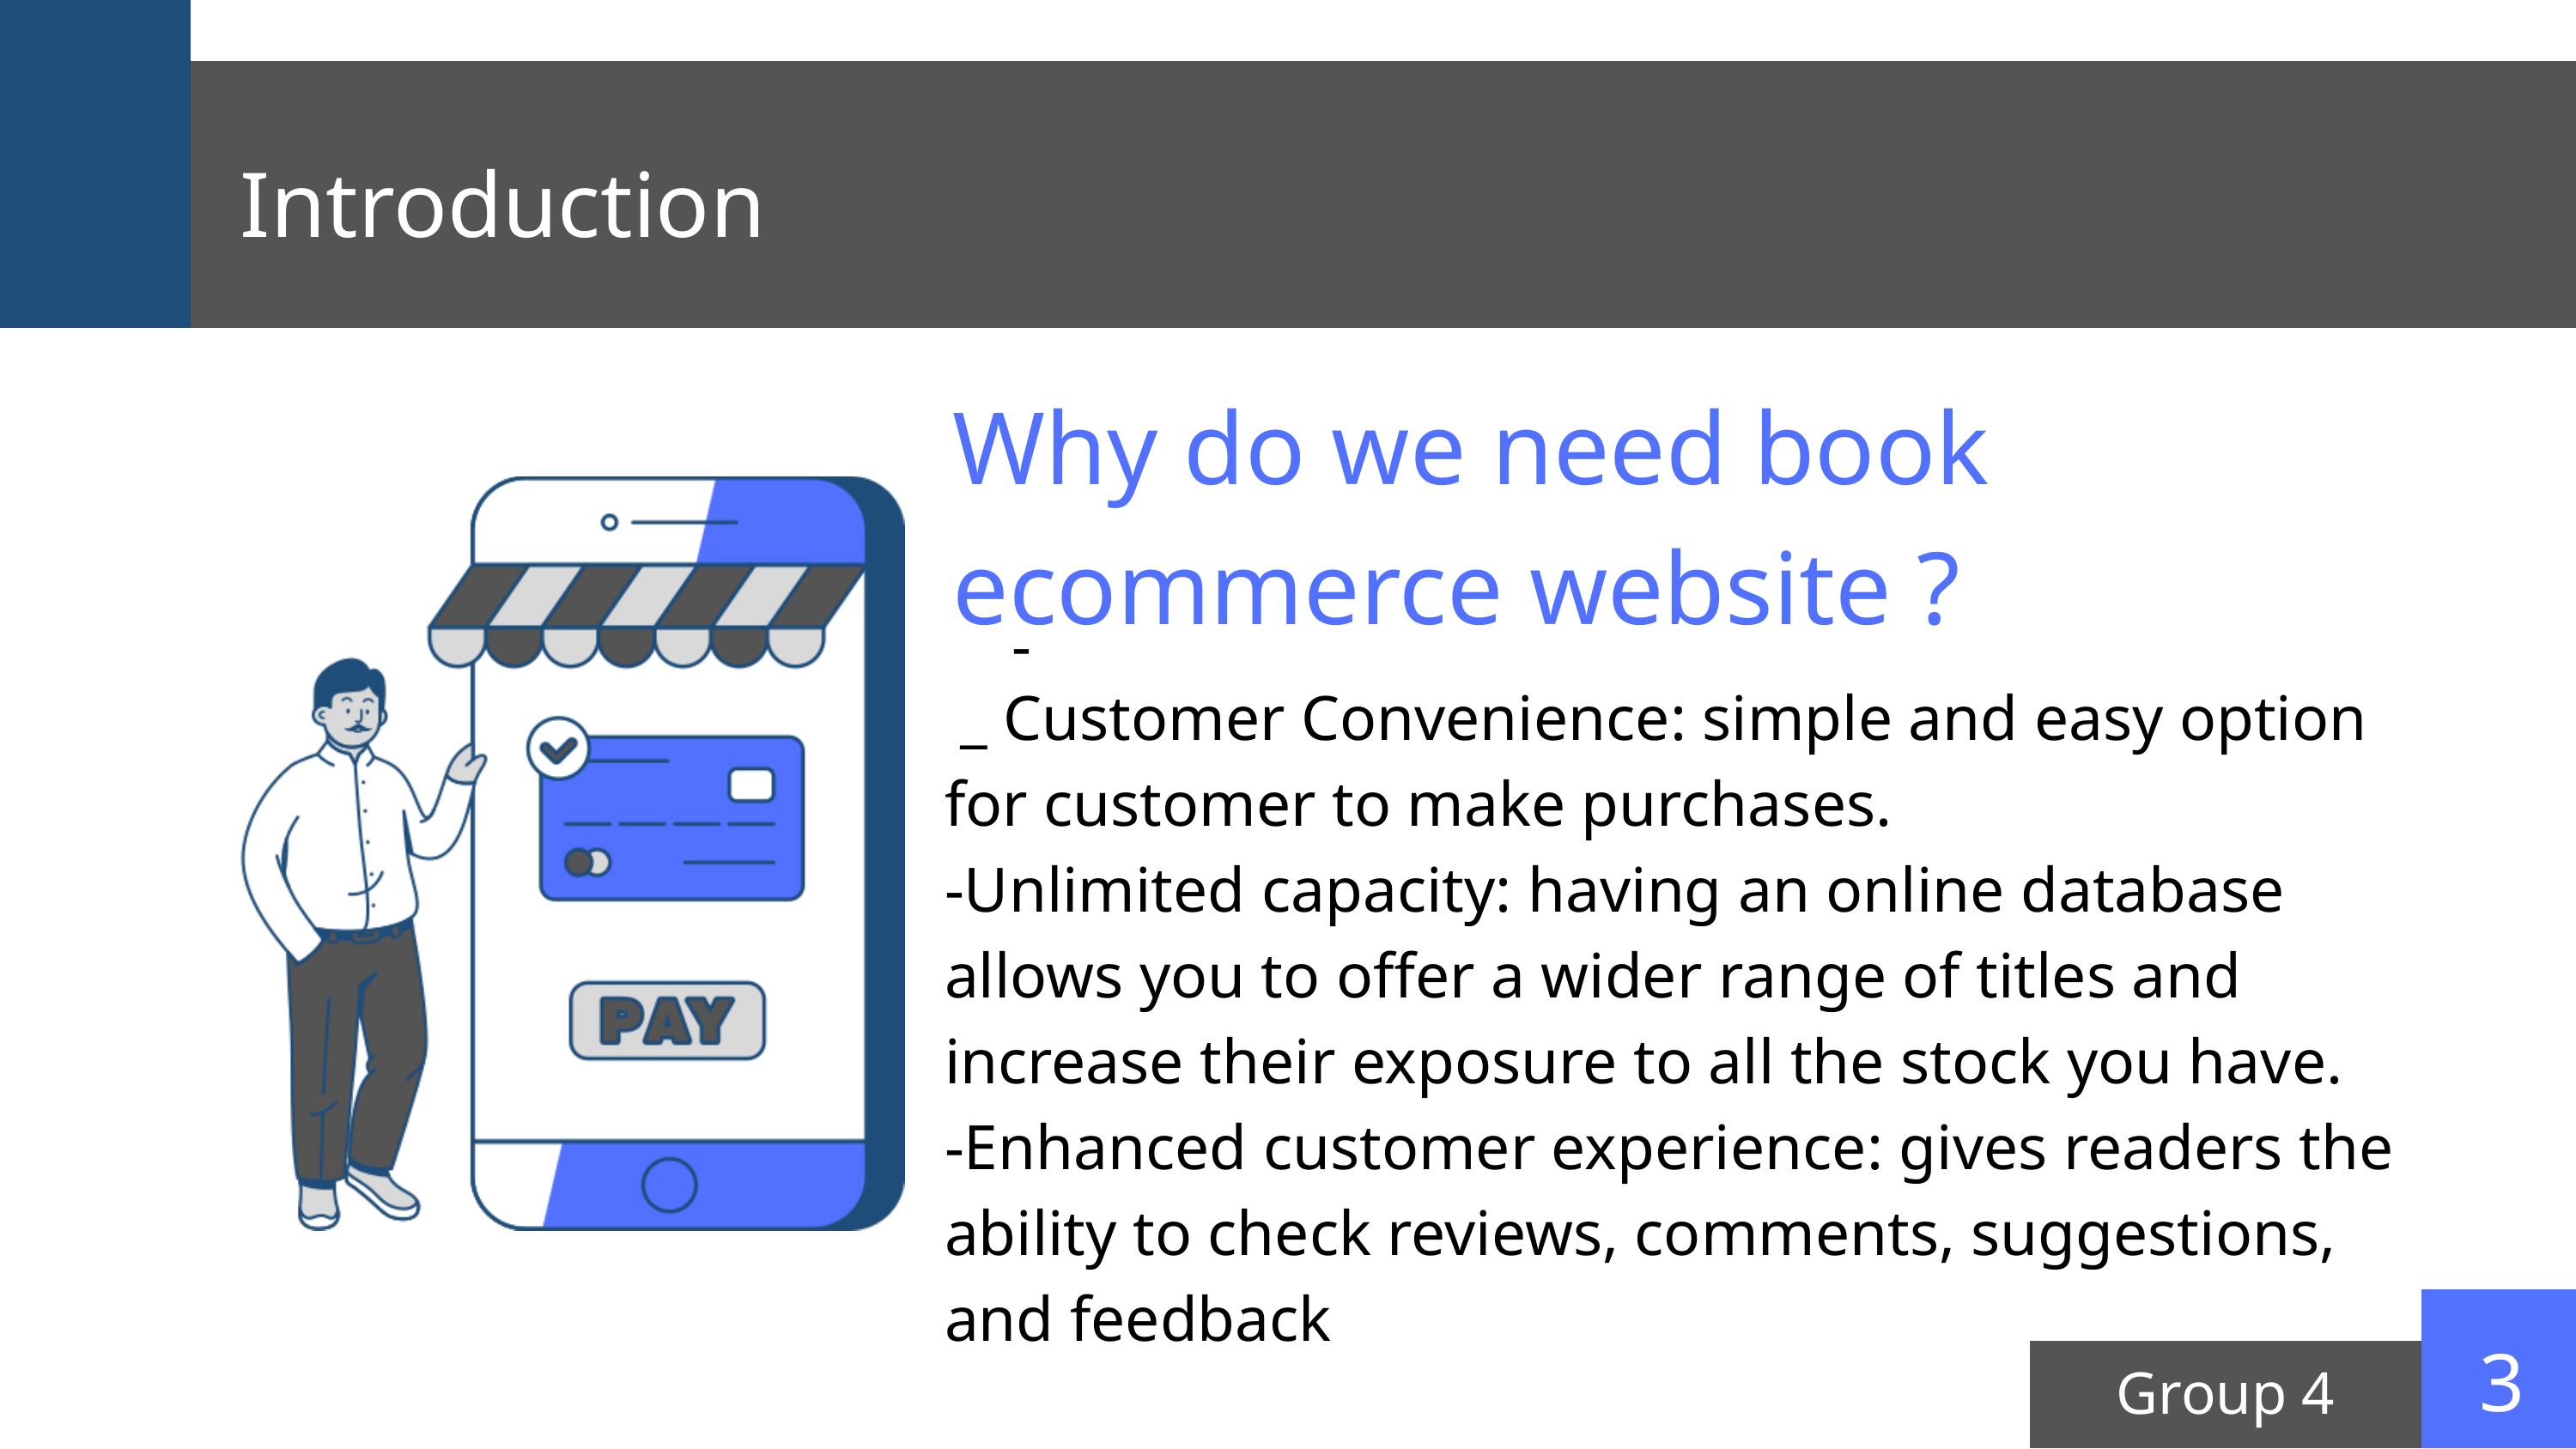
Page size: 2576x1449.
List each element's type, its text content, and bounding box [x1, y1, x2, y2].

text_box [194, 60, 2576, 329]
text_box - [1012, 645, 2346, 666]
text_box _ Customer Convenience: simple and easy option for customer to make purchases. -Unlimited capacity: having an online database allows you to offer a wider range of titles and increase their exposure to all the stock you have. -Enhanced customer experience: gives readers the ability to check reviews, comments, suggestions, and feedback - [944, 666, 2414, 1449]
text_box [0, 0, 191, 329]
text_box Why do we need book ecommerce website ? [952, 365, 2499, 645]
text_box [2421, 1288, 2576, 1449]
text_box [2030, 1340, 2416, 1449]
picture [240, 476, 905, 1232]
